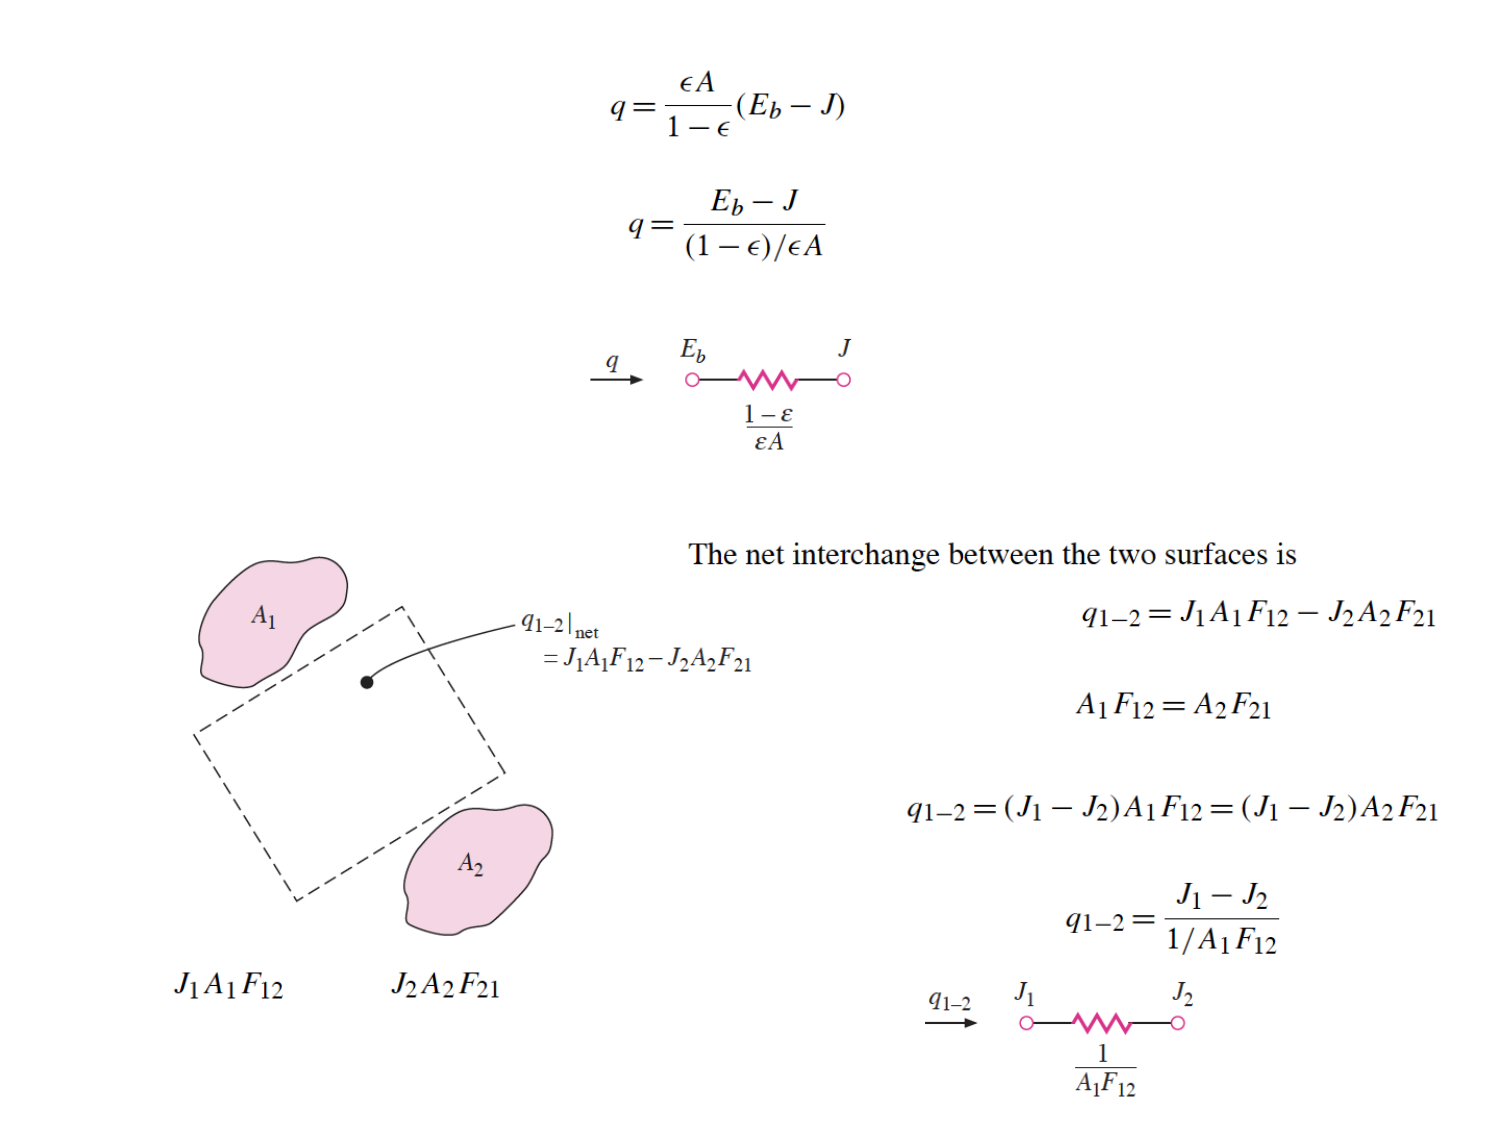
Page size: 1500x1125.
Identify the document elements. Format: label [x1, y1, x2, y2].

picture [593, 56, 863, 274]
picture [873, 679, 1449, 1106]
picture [122, 528, 1449, 943]
picture [580, 291, 875, 461]
picture [159, 960, 304, 1011]
picture [375, 960, 512, 1011]
